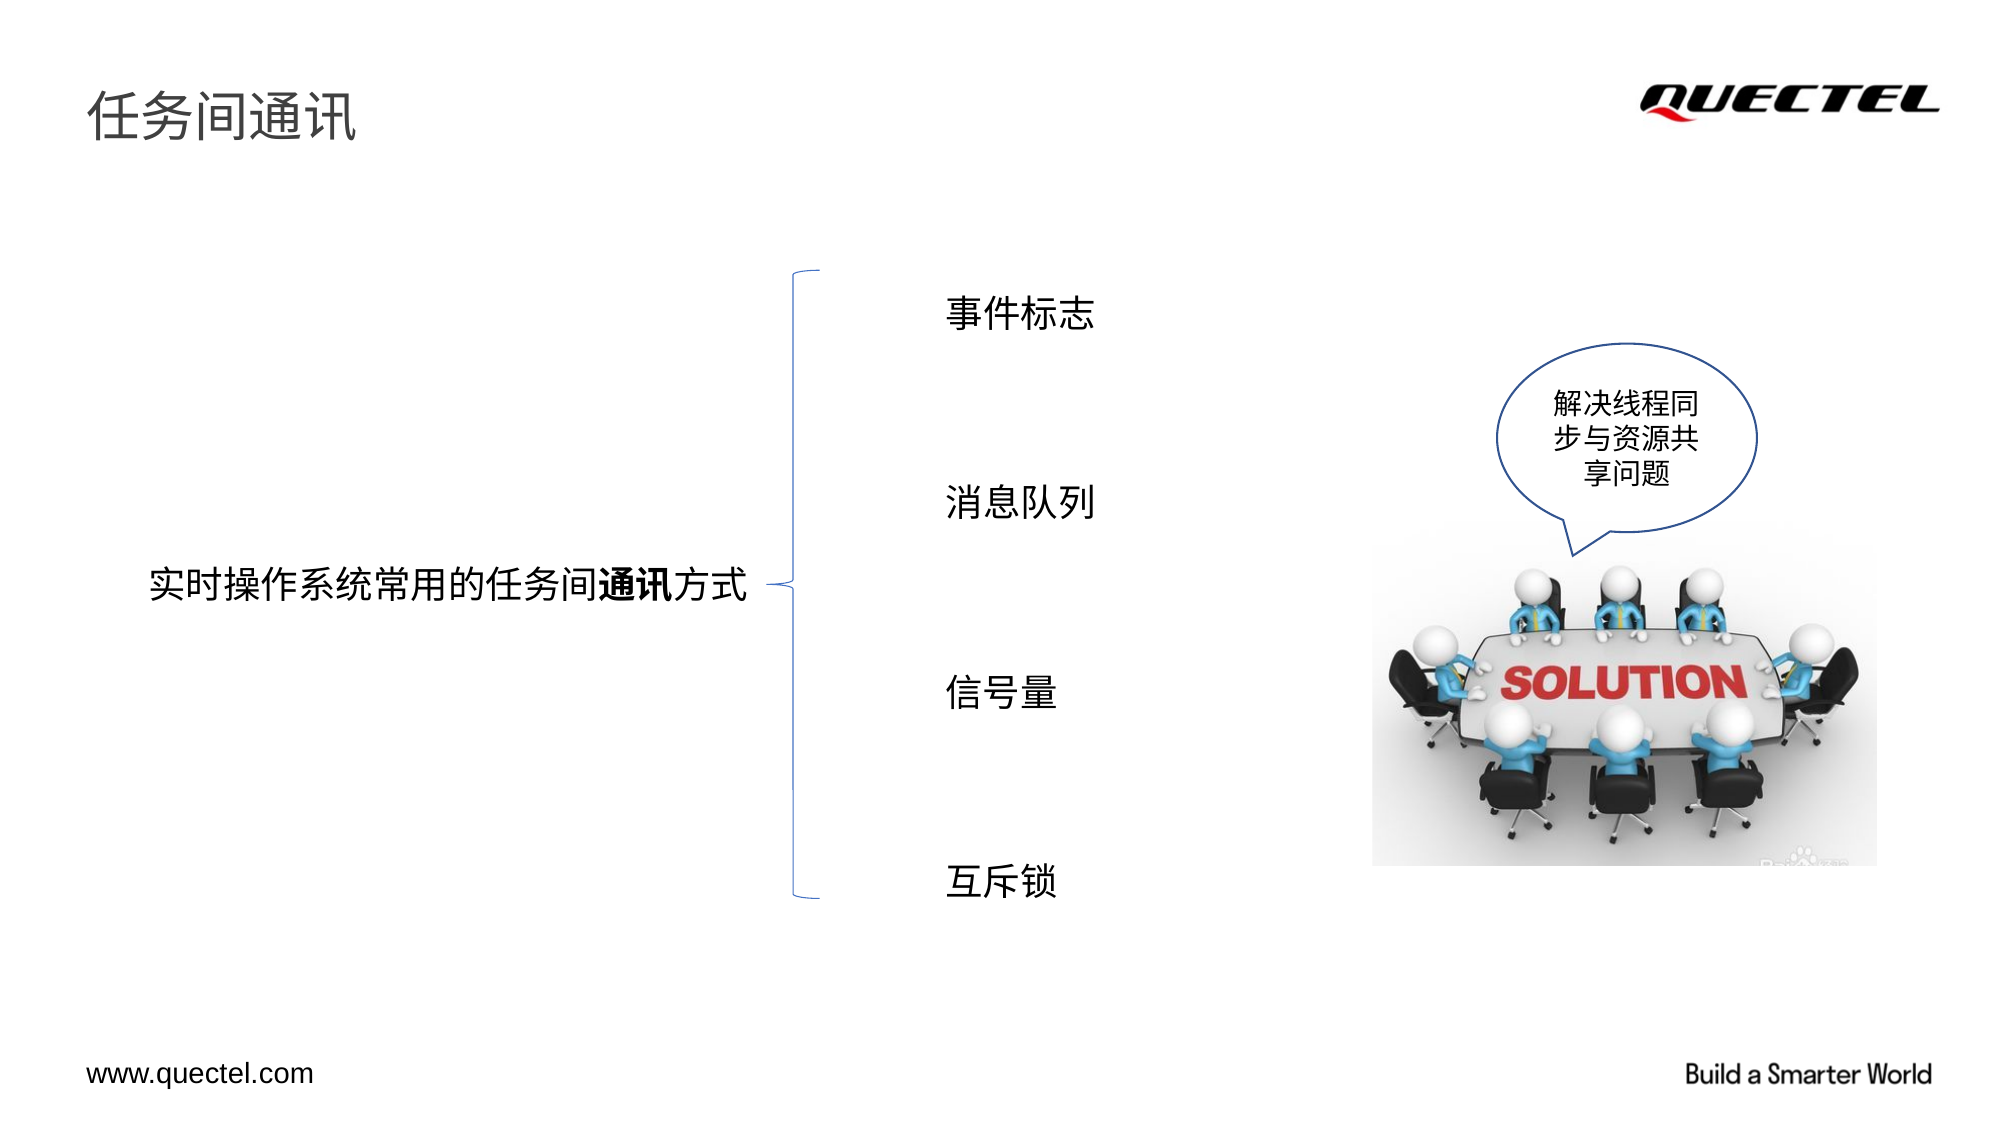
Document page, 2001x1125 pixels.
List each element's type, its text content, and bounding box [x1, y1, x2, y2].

text_box 事件标志 [930, 282, 1111, 343]
text_box 信号量 [930, 661, 1073, 721]
picture [1372, 521, 1877, 866]
text_box 互斥锁 [930, 850, 1073, 911]
picture [1637, 1015, 1981, 1125]
picture [1595, 32, 1985, 165]
text_box 实时操作系统常用的任务间通讯方式 [133, 554, 763, 614]
text_box [766, 269, 820, 899]
title 任务间通讯 [71, 82, 1887, 156]
text_box 解决线程同步与资源共享问题 [1496, 342, 1758, 521]
text_box 消息队列 [930, 471, 1111, 532]
